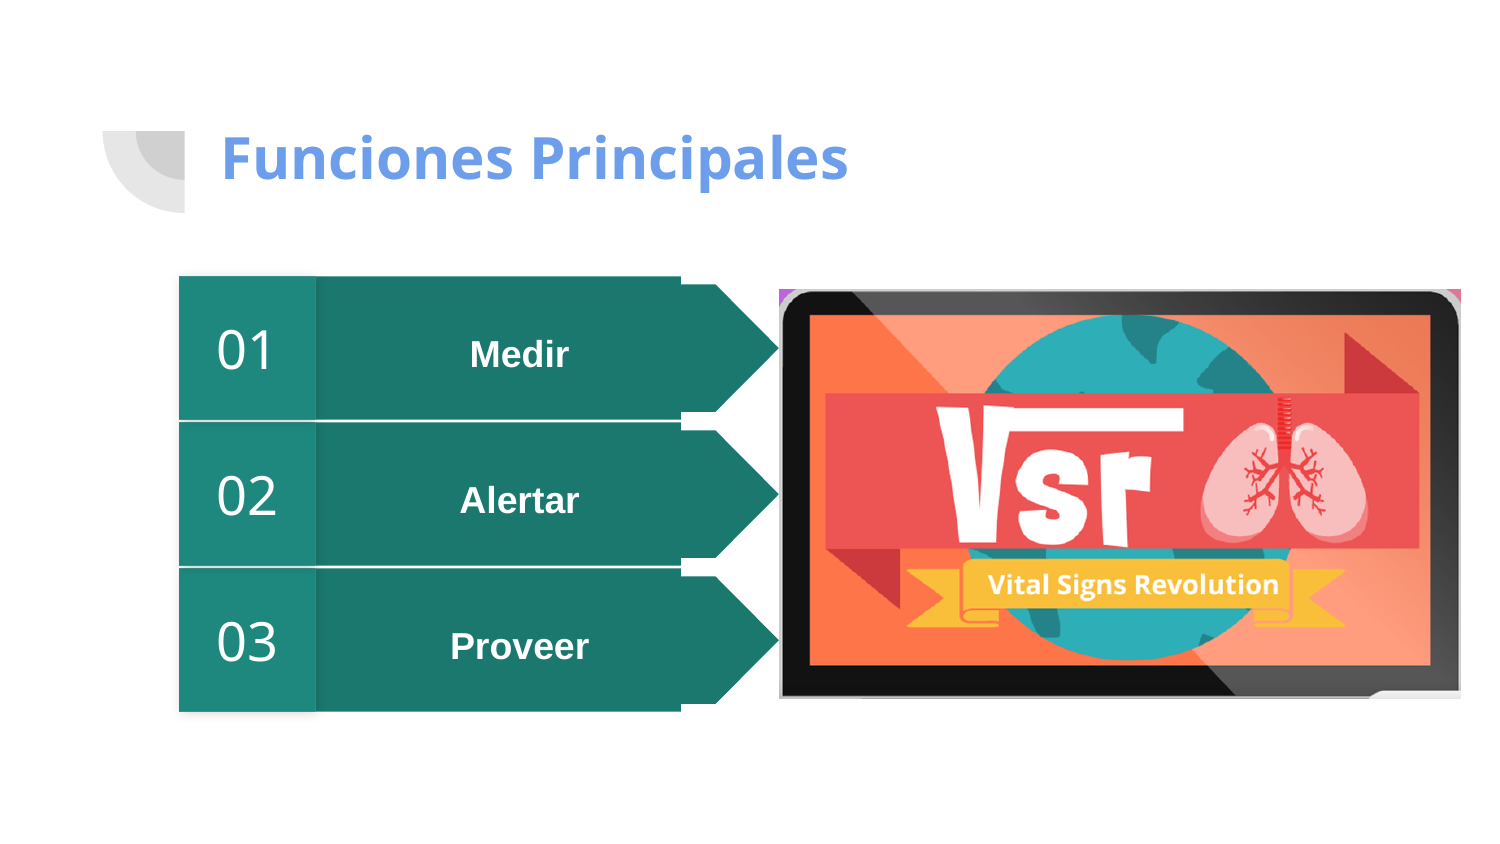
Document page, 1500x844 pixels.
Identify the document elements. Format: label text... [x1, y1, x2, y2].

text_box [178, 422, 774, 567]
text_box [178, 573, 762, 713]
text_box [178, 276, 762, 421]
picture [779, 289, 1461, 699]
title Funciones Principales [205, 106, 1359, 236]
